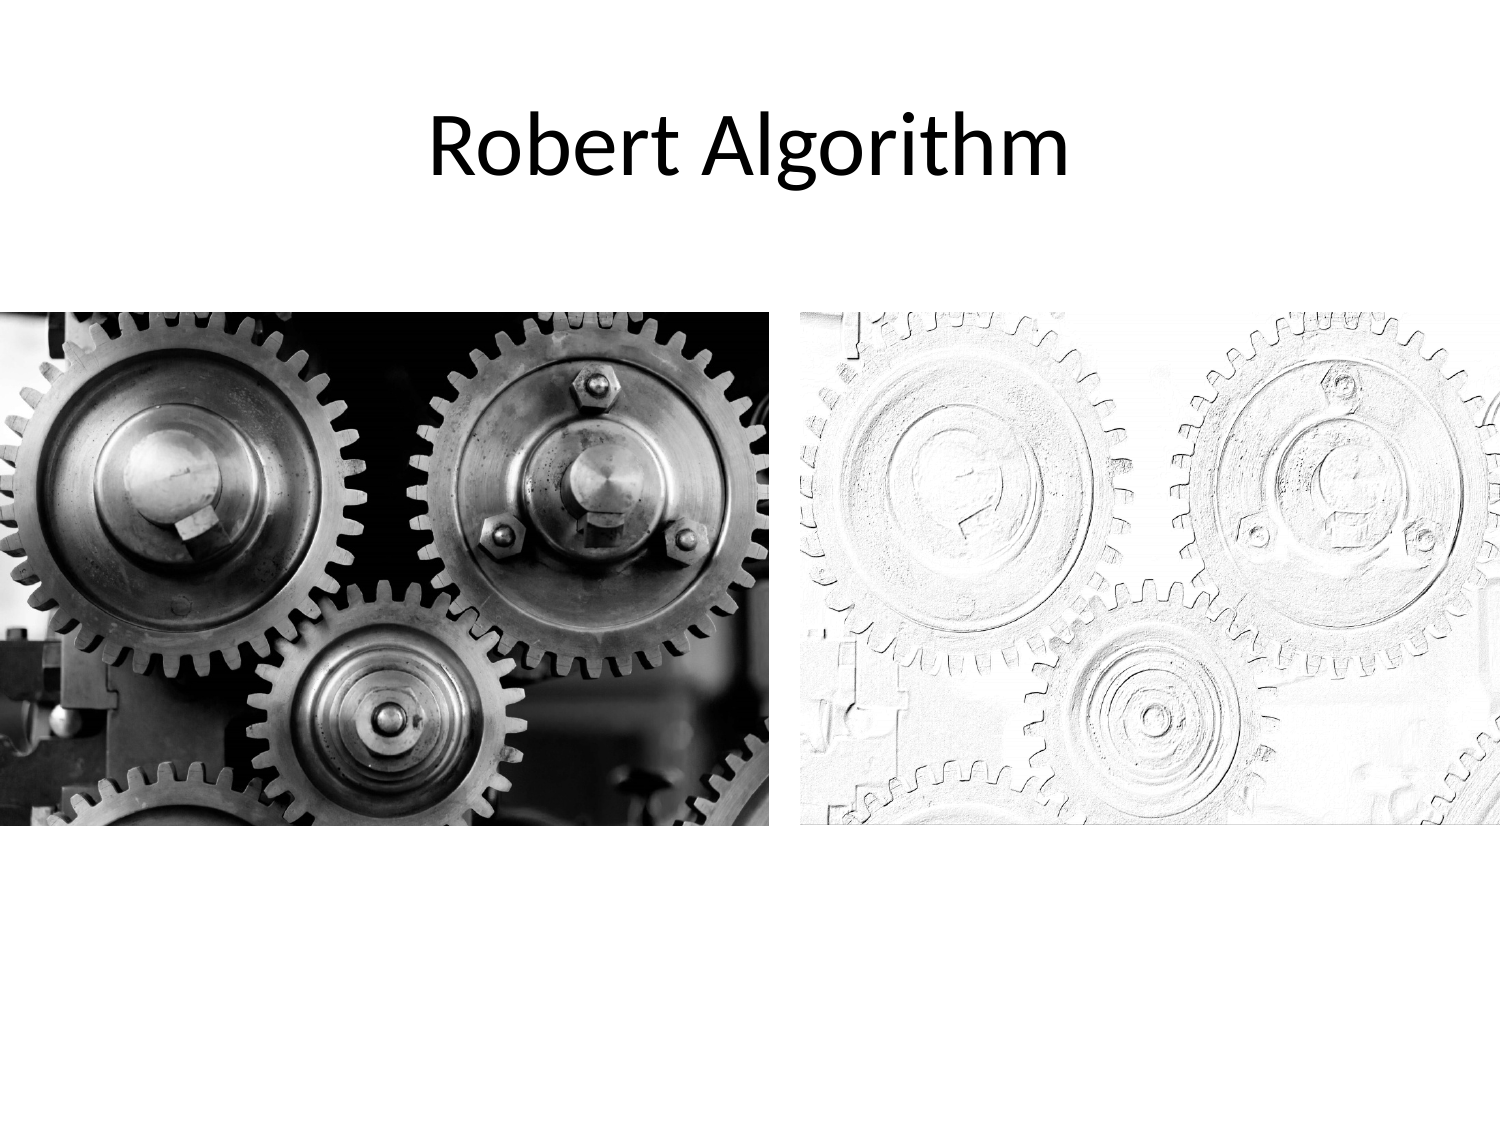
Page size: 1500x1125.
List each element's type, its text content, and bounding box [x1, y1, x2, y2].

picture [799, 312, 1500, 826]
picture [0, 312, 769, 826]
title Robert Algorithm [75, 45, 1425, 233]
